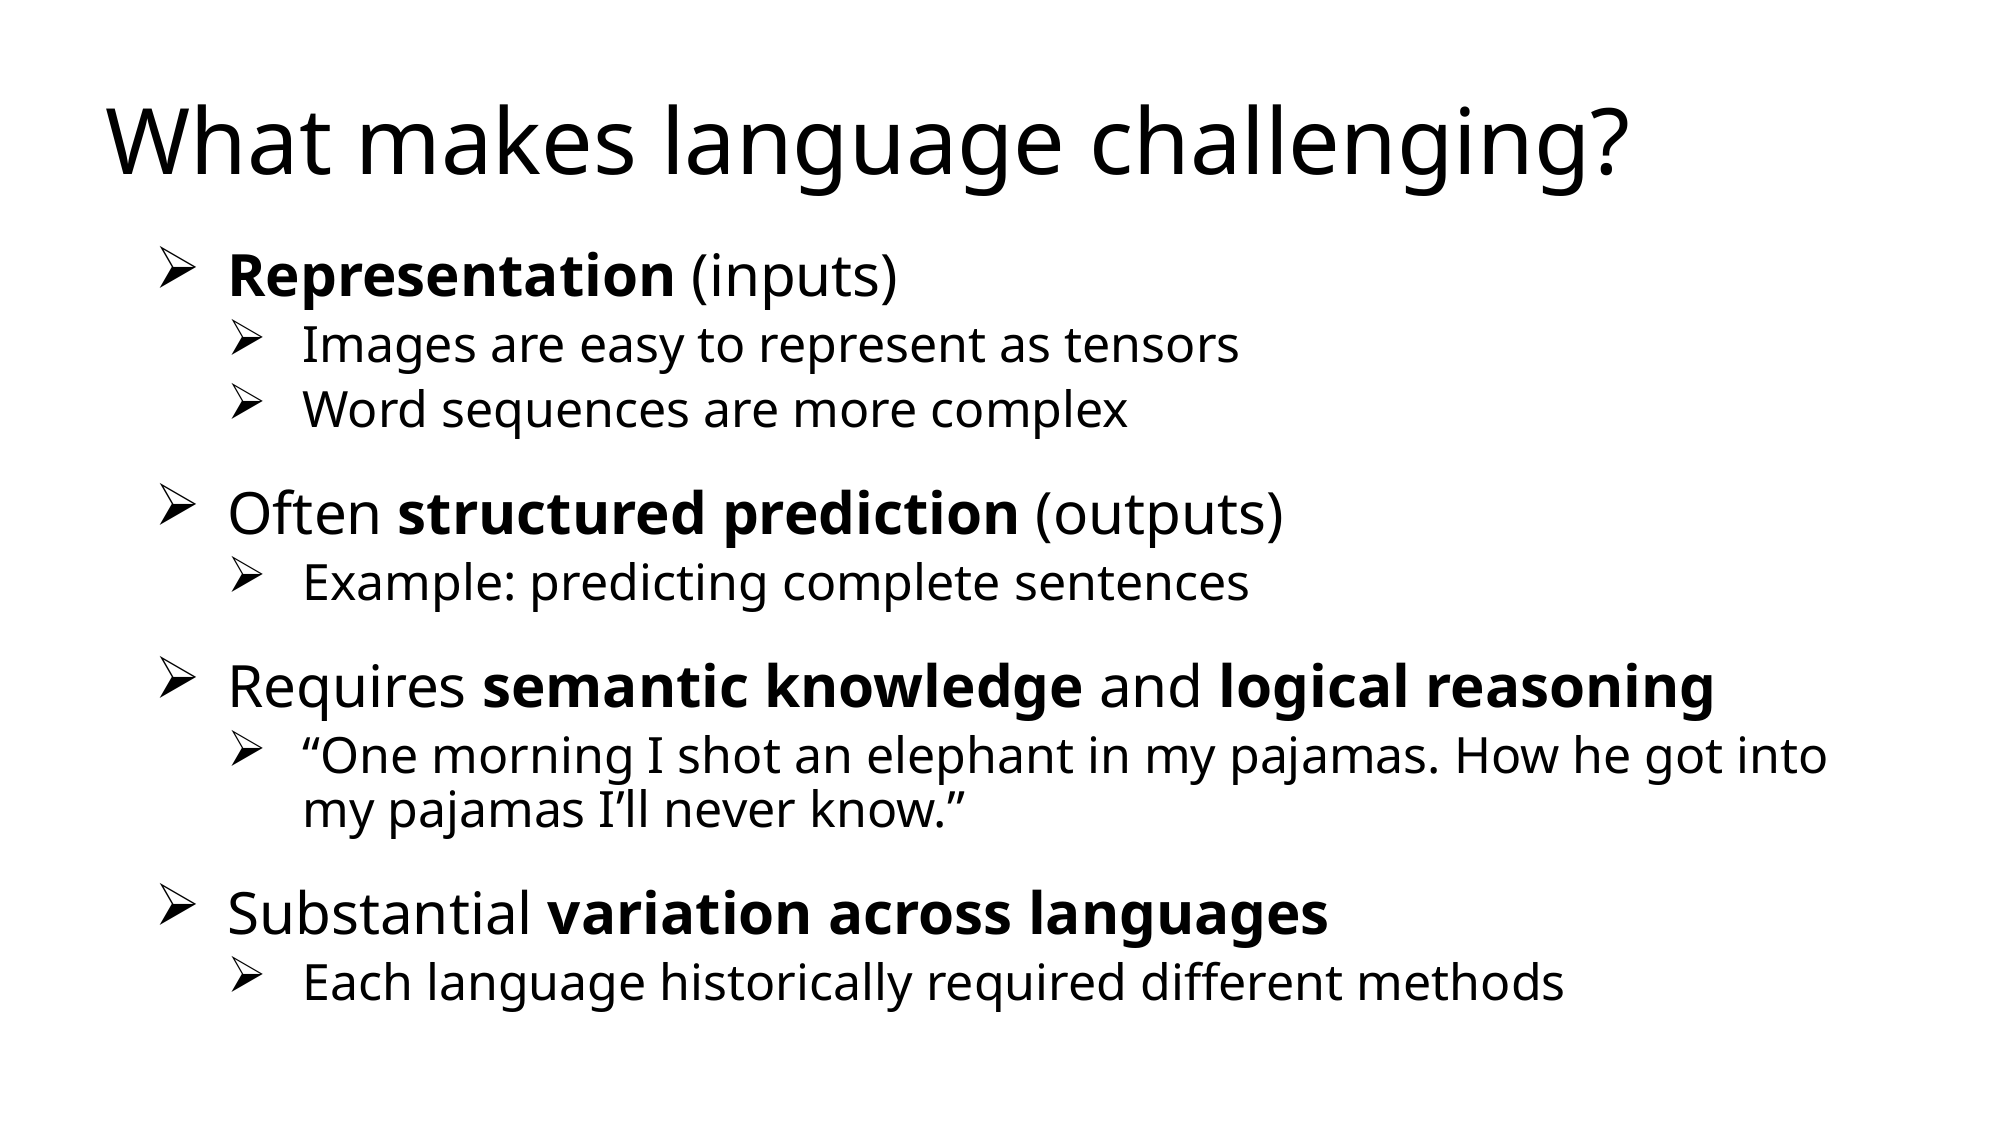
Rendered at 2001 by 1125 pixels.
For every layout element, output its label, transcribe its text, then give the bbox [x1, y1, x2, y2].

list Representation (inputs) Images are easy to represent as tensors Word sequences are more complex Often structured prediction (outputs) Example: predicting complete sentences Requires semantic knowledge and logical reasoning “One morning I shot an elephant in my pajamas. How he got into my pajamas I’ll never know.” Substantial variation across languages Each language historically required different methods [137, 238, 1863, 1069]
title What makes language challenging? [90, 36, 1863, 254]
